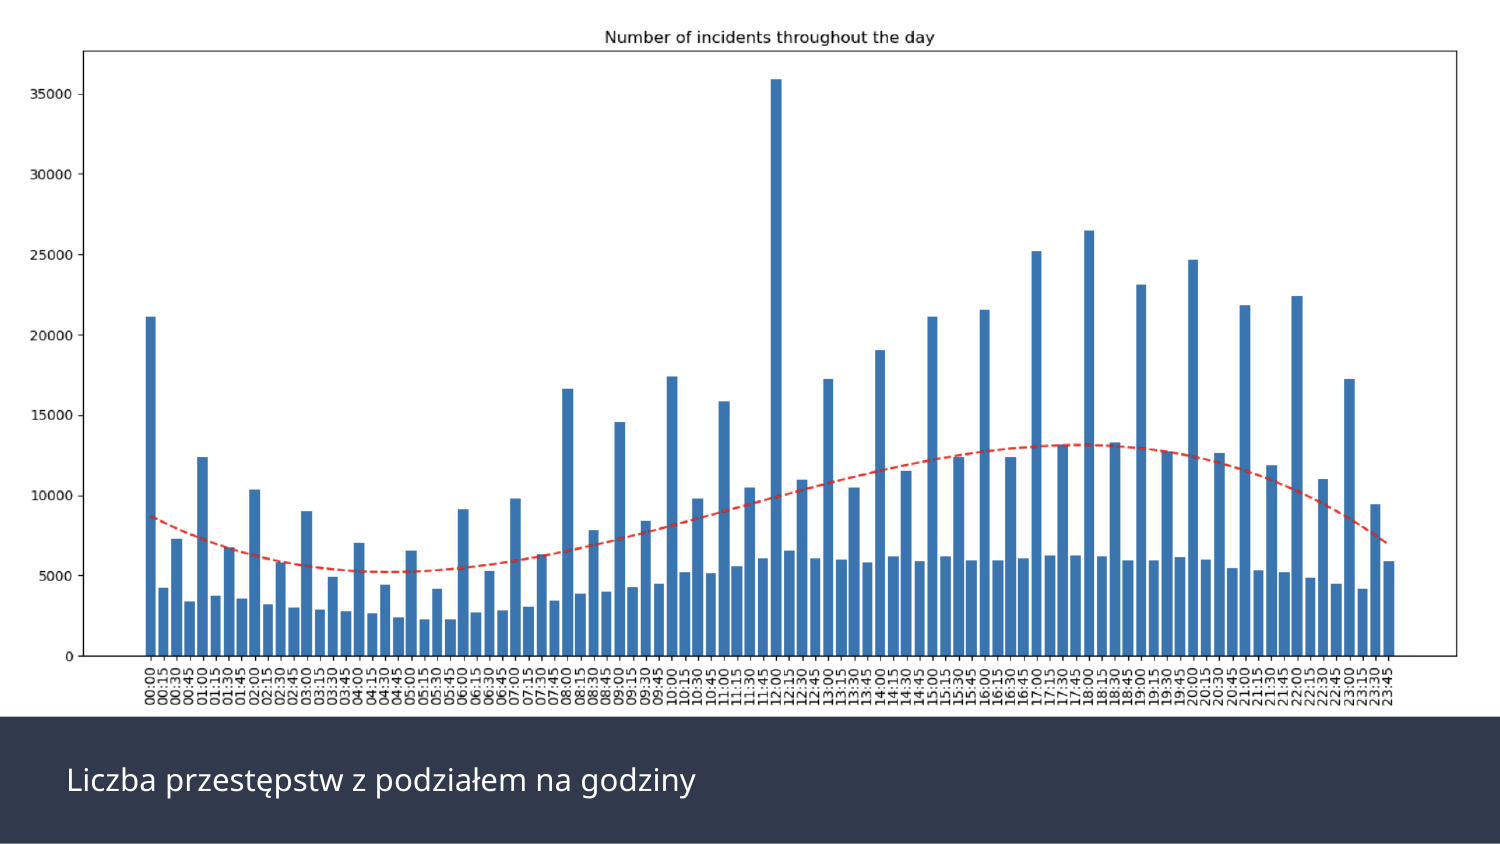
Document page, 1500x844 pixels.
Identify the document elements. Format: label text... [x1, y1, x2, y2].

picture [24, 24, 1461, 711]
list Liczba przestępstw z podziałem na godziny [51, 741, 1361, 818]
